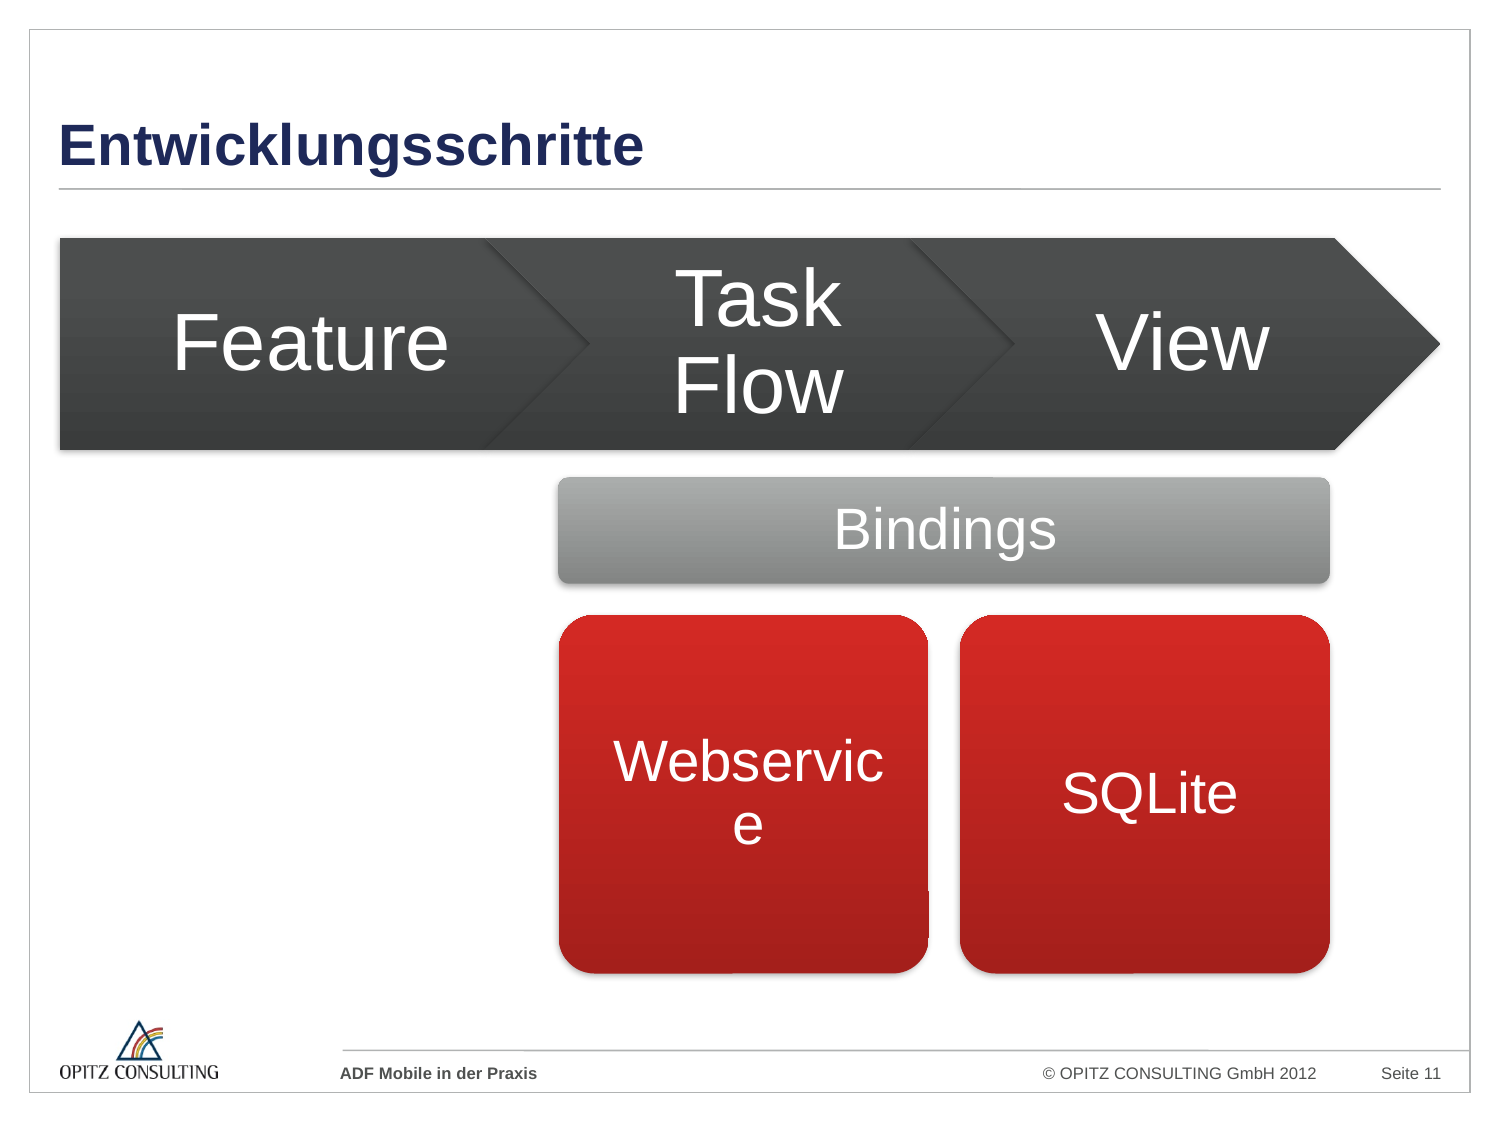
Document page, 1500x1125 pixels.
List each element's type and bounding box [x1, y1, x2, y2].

picture [60, 1019, 218, 1079]
text_box [558, 477, 1331, 974]
list [58, 0, 1442, 740]
